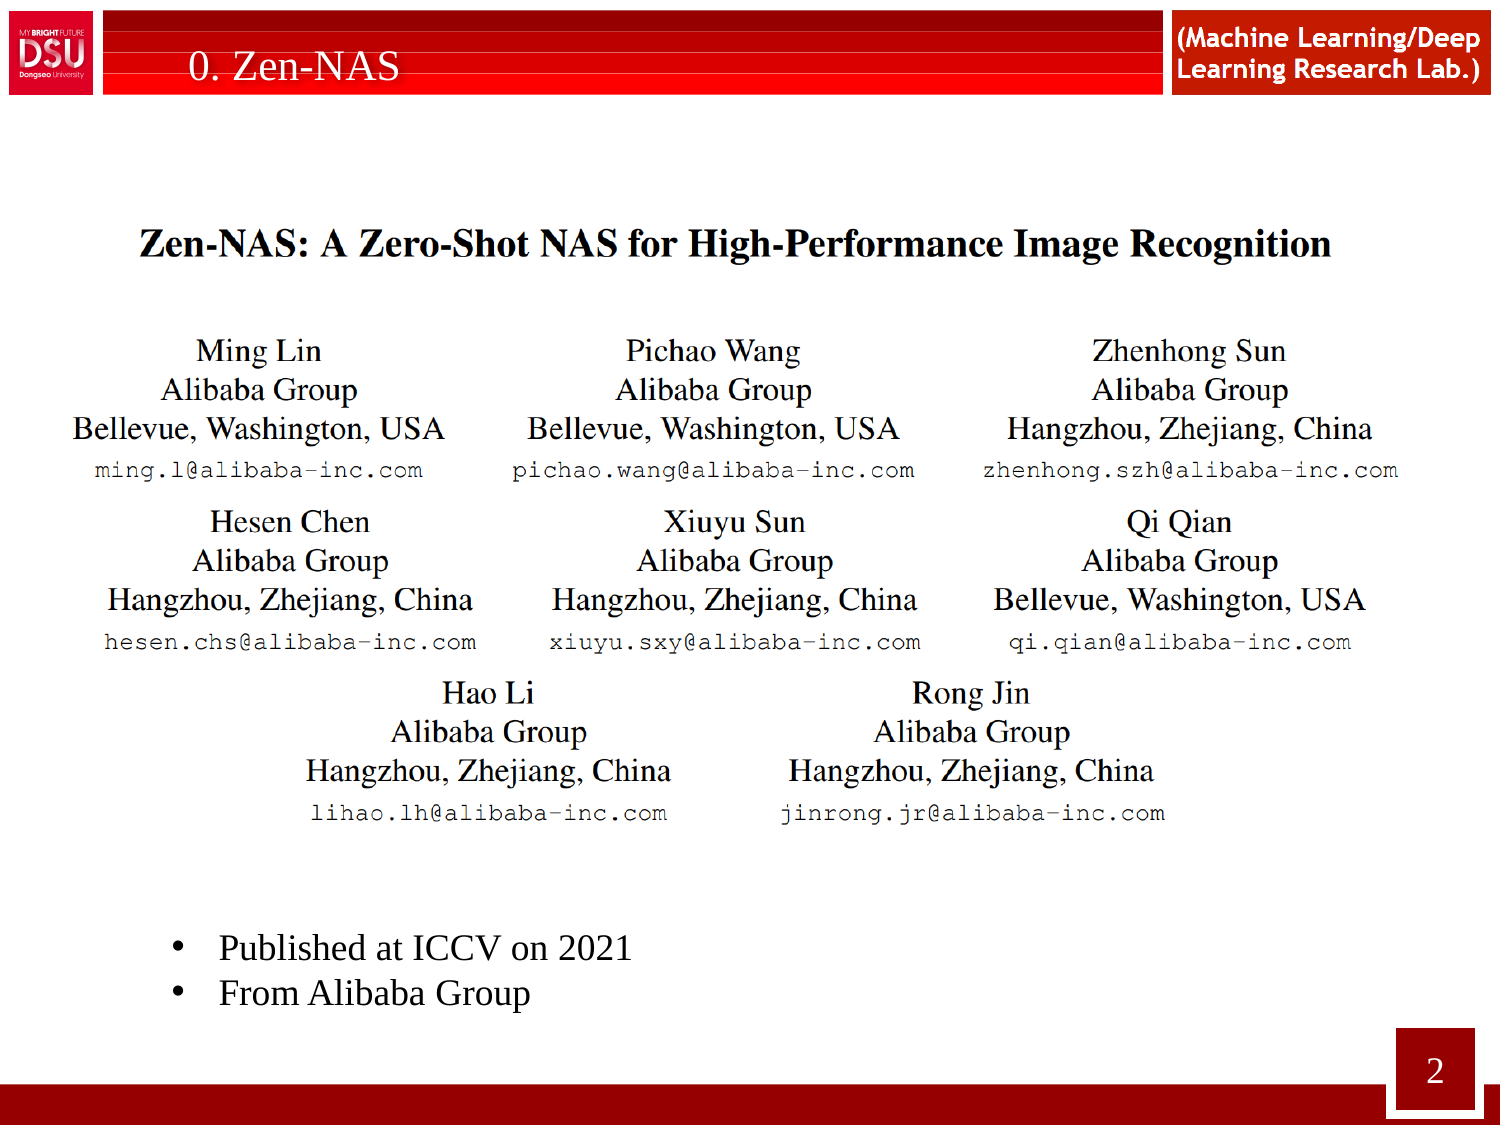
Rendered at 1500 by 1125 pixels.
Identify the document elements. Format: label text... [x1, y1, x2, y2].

text_box [0, 1082, 1500, 1125]
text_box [0, 2, 1500, 96]
text_box 2 [1389, 1021, 1482, 1117]
picture [28, 199, 1471, 860]
text_box Published at ICCV on 2021 From Alibaba Group [156, 915, 824, 1021]
